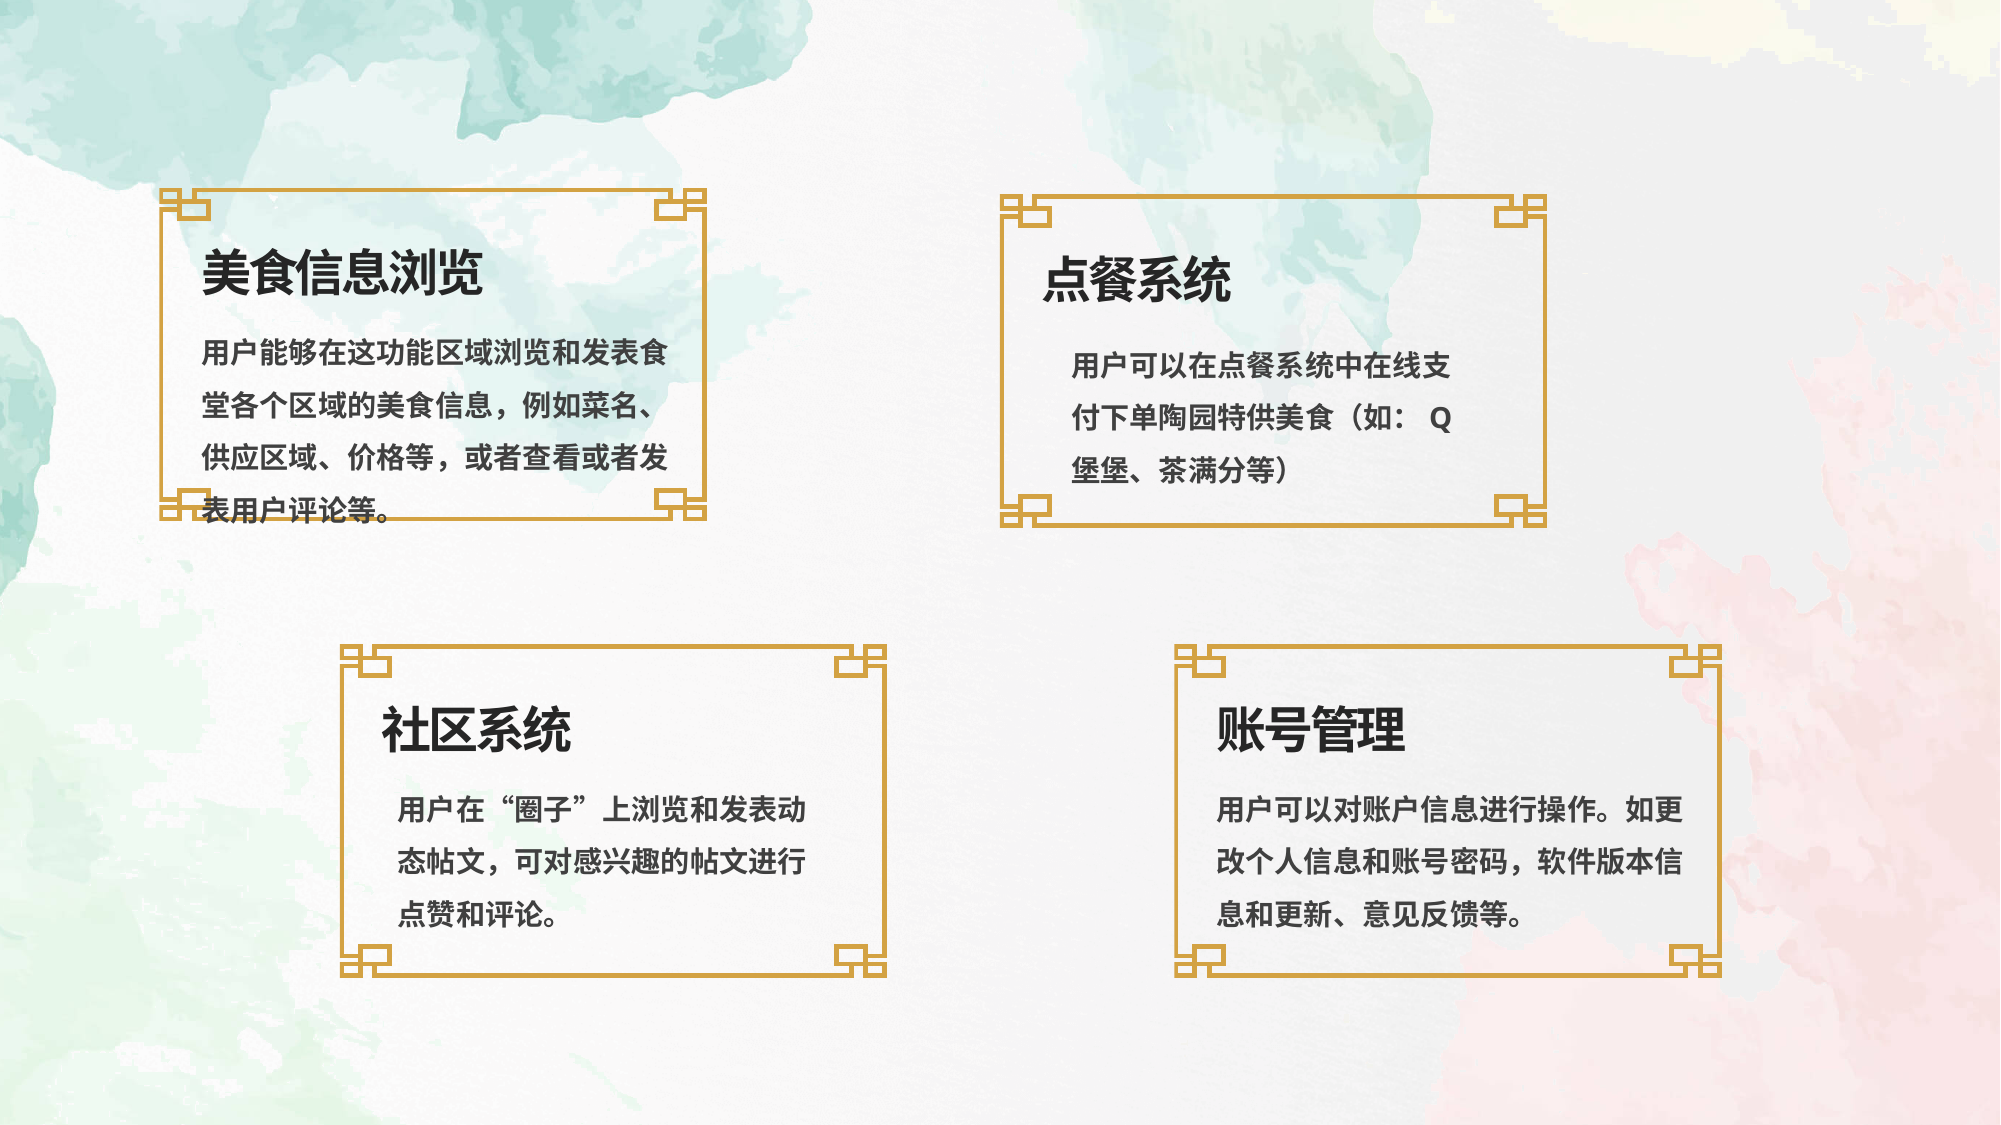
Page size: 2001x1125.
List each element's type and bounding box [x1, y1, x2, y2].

text_box [1174, 644, 1723, 978]
text_box [339, 644, 889, 978]
text_box [999, 194, 1549, 528]
picture [0, 0, 2000, 1125]
text_box [159, 187, 708, 531]
